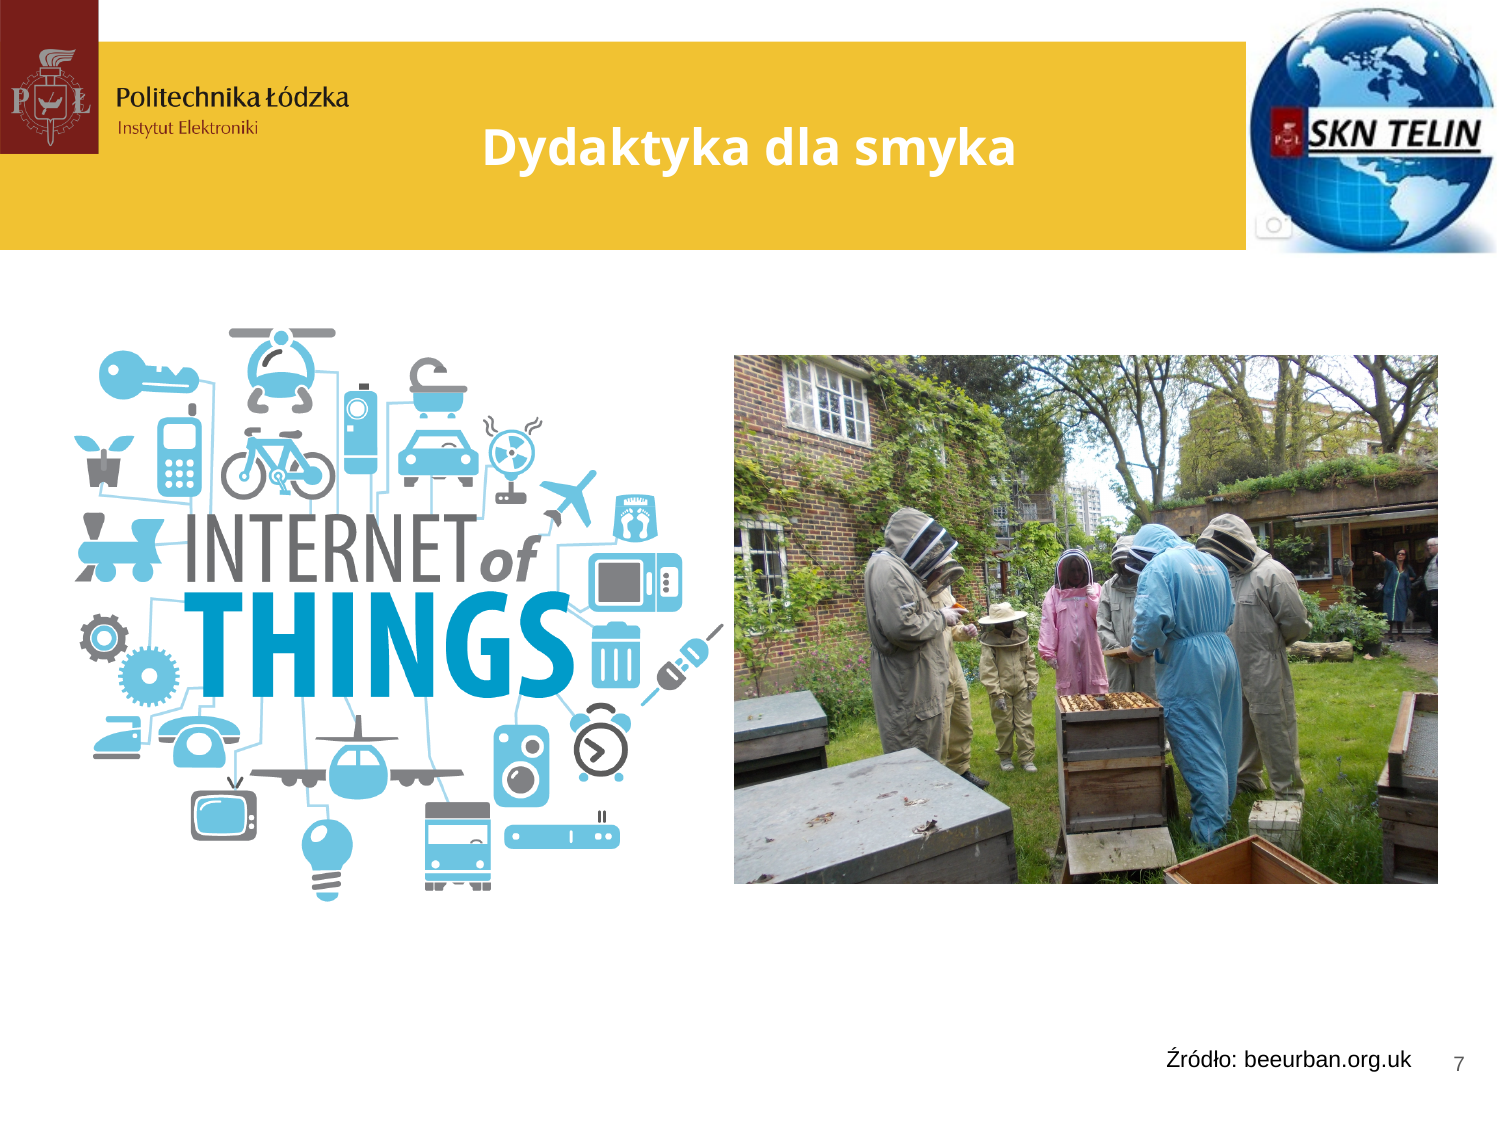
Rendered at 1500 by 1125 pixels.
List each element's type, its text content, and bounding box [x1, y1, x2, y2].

text_box Źródło: beeurban.org.uk [1151, 1029, 1435, 1096]
picture [0, 0, 350, 155]
title Dydaktyka dla smyka [0, 41, 1241, 250]
slide_number ‹#› [1389, 1019, 1480, 1106]
picture [47, 316, 1438, 924]
picture [1246, 0, 1500, 258]
